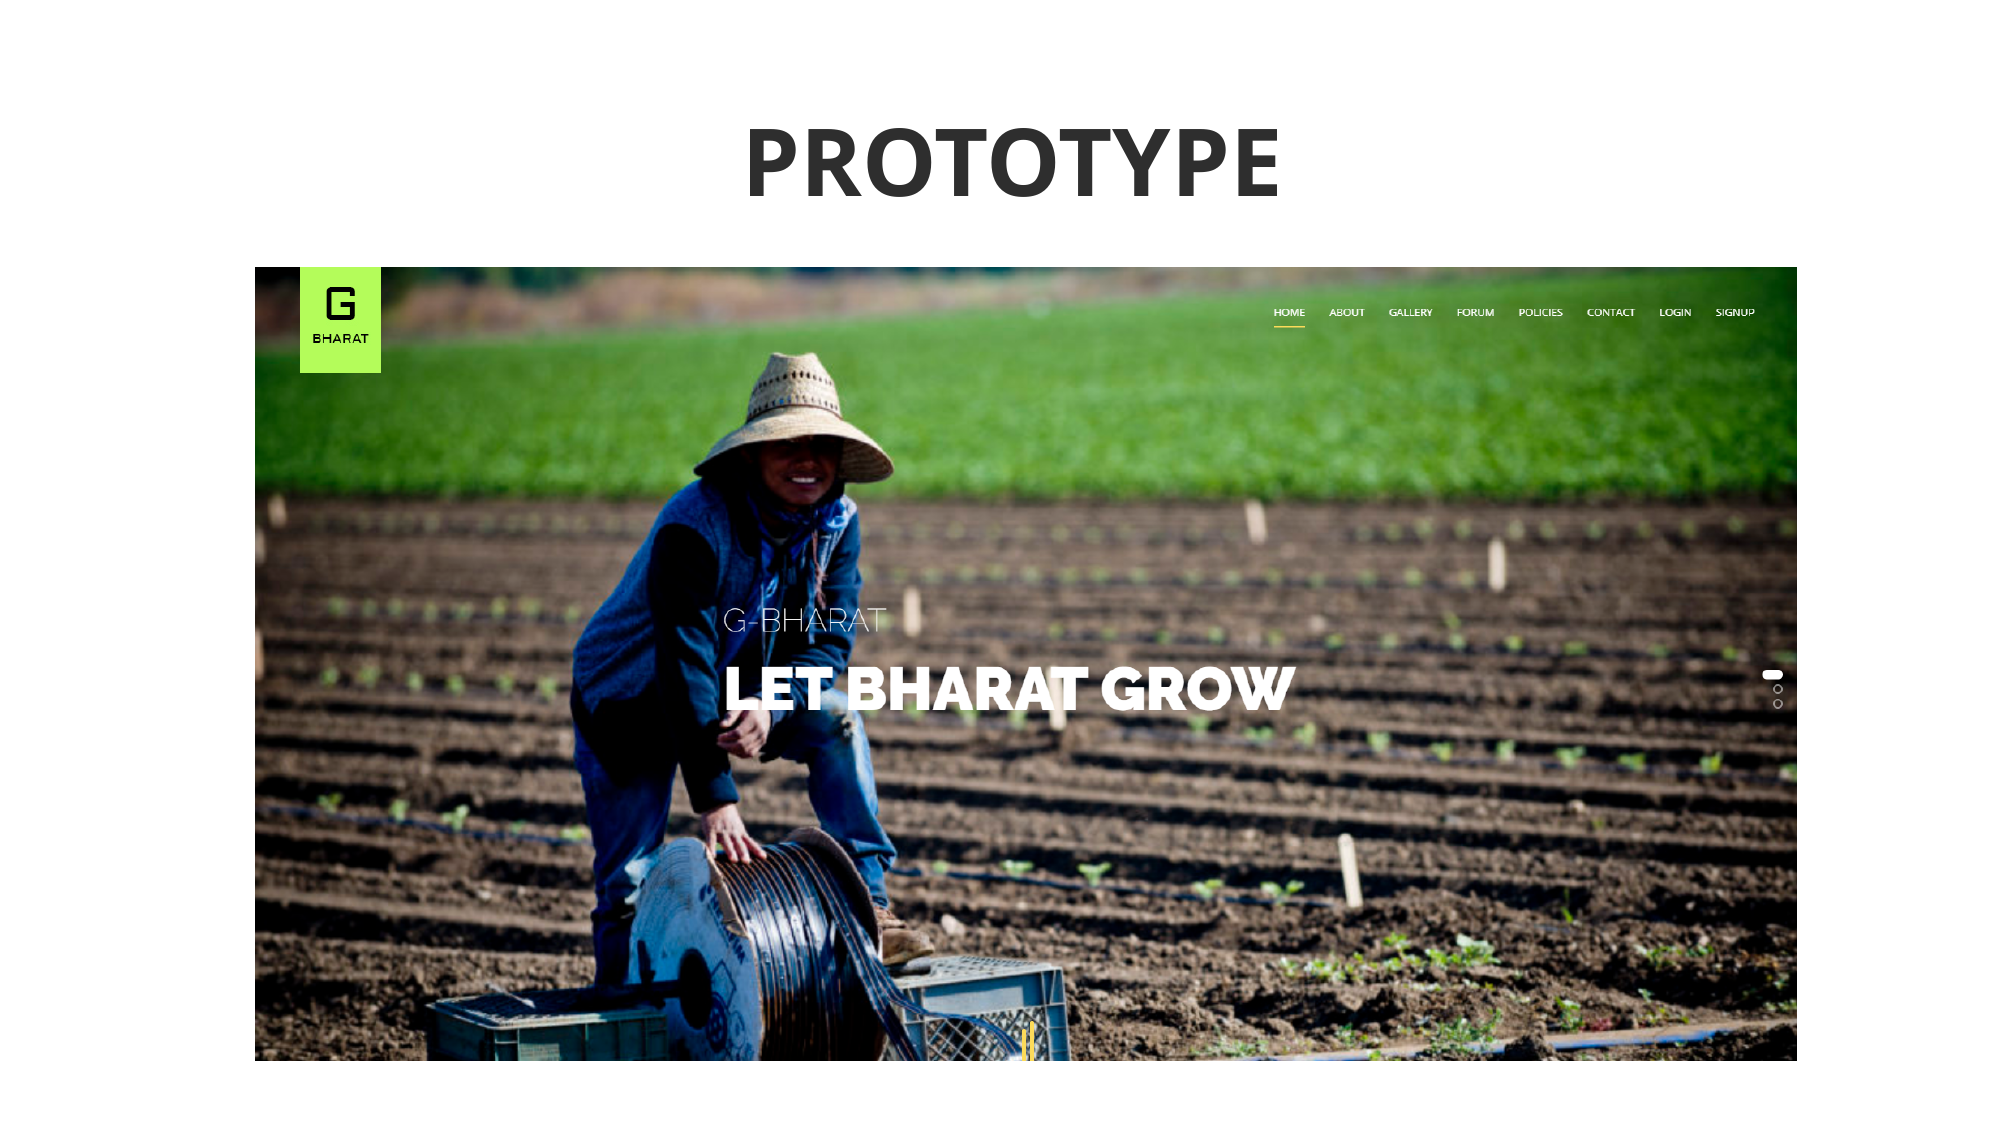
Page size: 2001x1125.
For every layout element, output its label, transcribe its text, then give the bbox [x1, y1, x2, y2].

picture [254, 267, 1797, 1062]
text_box PROTOTYPE [588, 95, 1436, 223]
